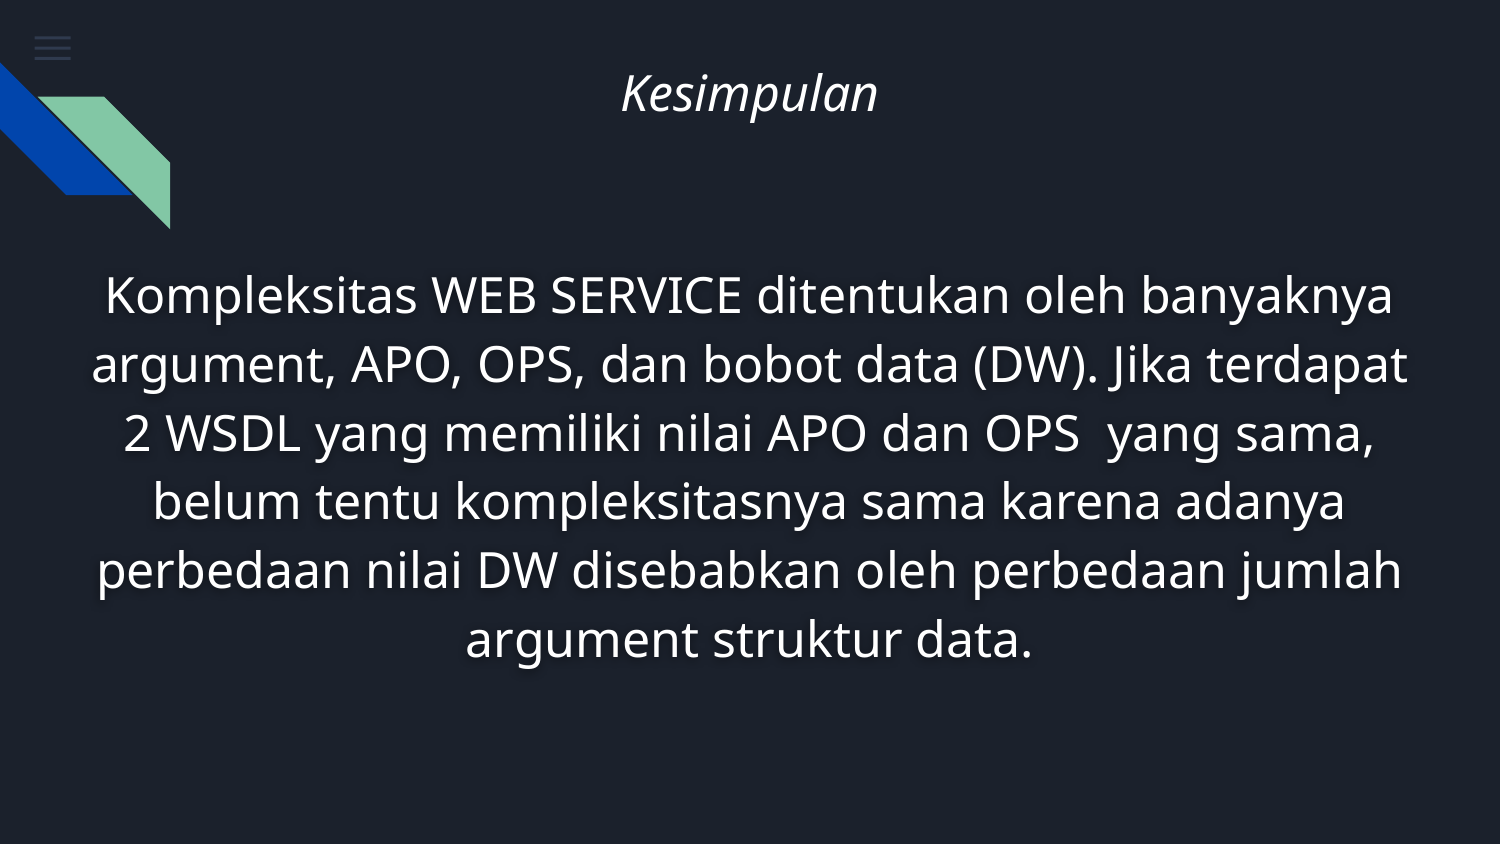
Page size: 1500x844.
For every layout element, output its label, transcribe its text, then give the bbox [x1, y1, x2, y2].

list Kompleksitas WEB SERVICE ditentukan oleh banyaknya argument, APO, OPS, dan bobot data (DW). Jika terdapat 2 WSDL yang memiliki nilai APO dan OPS yang sama, belum tentu kompleksitasnya sama karena adanya perbedaan nilai DW disebabkan oleh perbedaan jumlah argument struktur data. [59, 239, 1441, 698]
title Kesimpulan [172, 46, 1328, 197]
